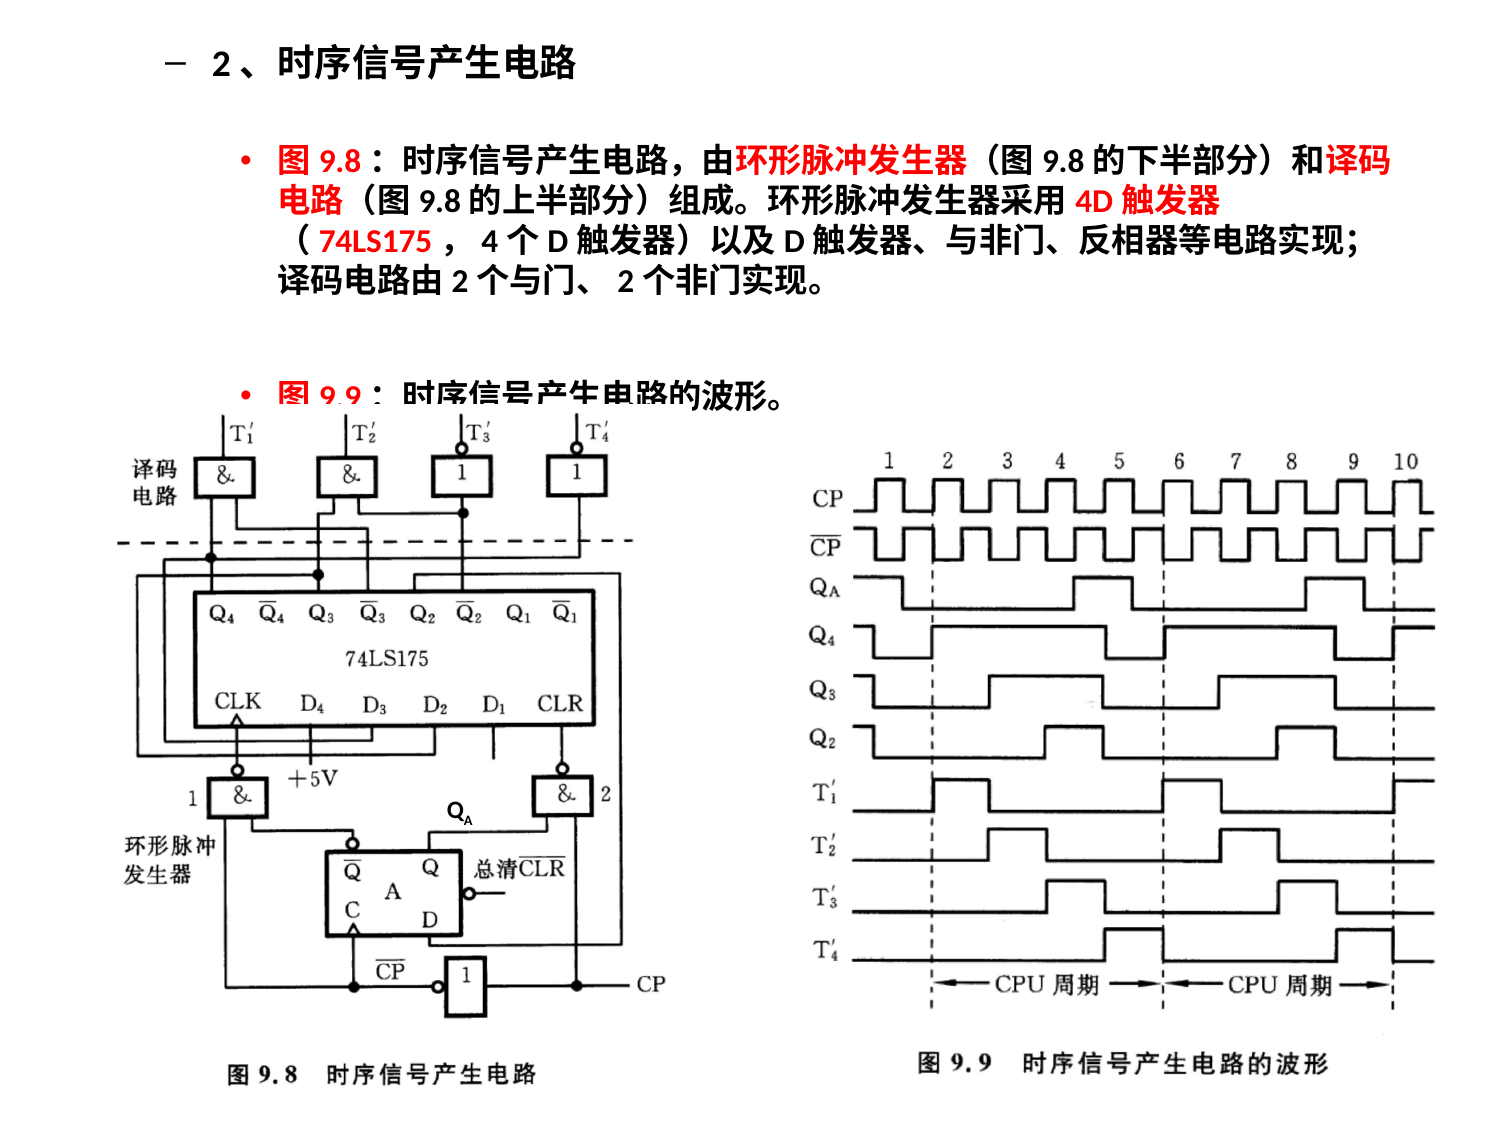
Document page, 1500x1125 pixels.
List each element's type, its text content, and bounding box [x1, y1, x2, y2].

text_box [88, 404, 693, 1095]
picture [790, 430, 1455, 1088]
list 2、时序信号产生电路 图9.8：时序信号产生电路，由环形脉冲发生器（图9.8的下半部分）和译码电路（图9.8的上半部分）组成。环形脉冲发生器采用4D触发器（74LS175，4个D触发器）以及D触发器、与非门、反相器等电路实现；译码电路由2个与门、2个非门实现。 图9.9：时序信号产生电路的波形。 [75, 30, 1425, 752]
